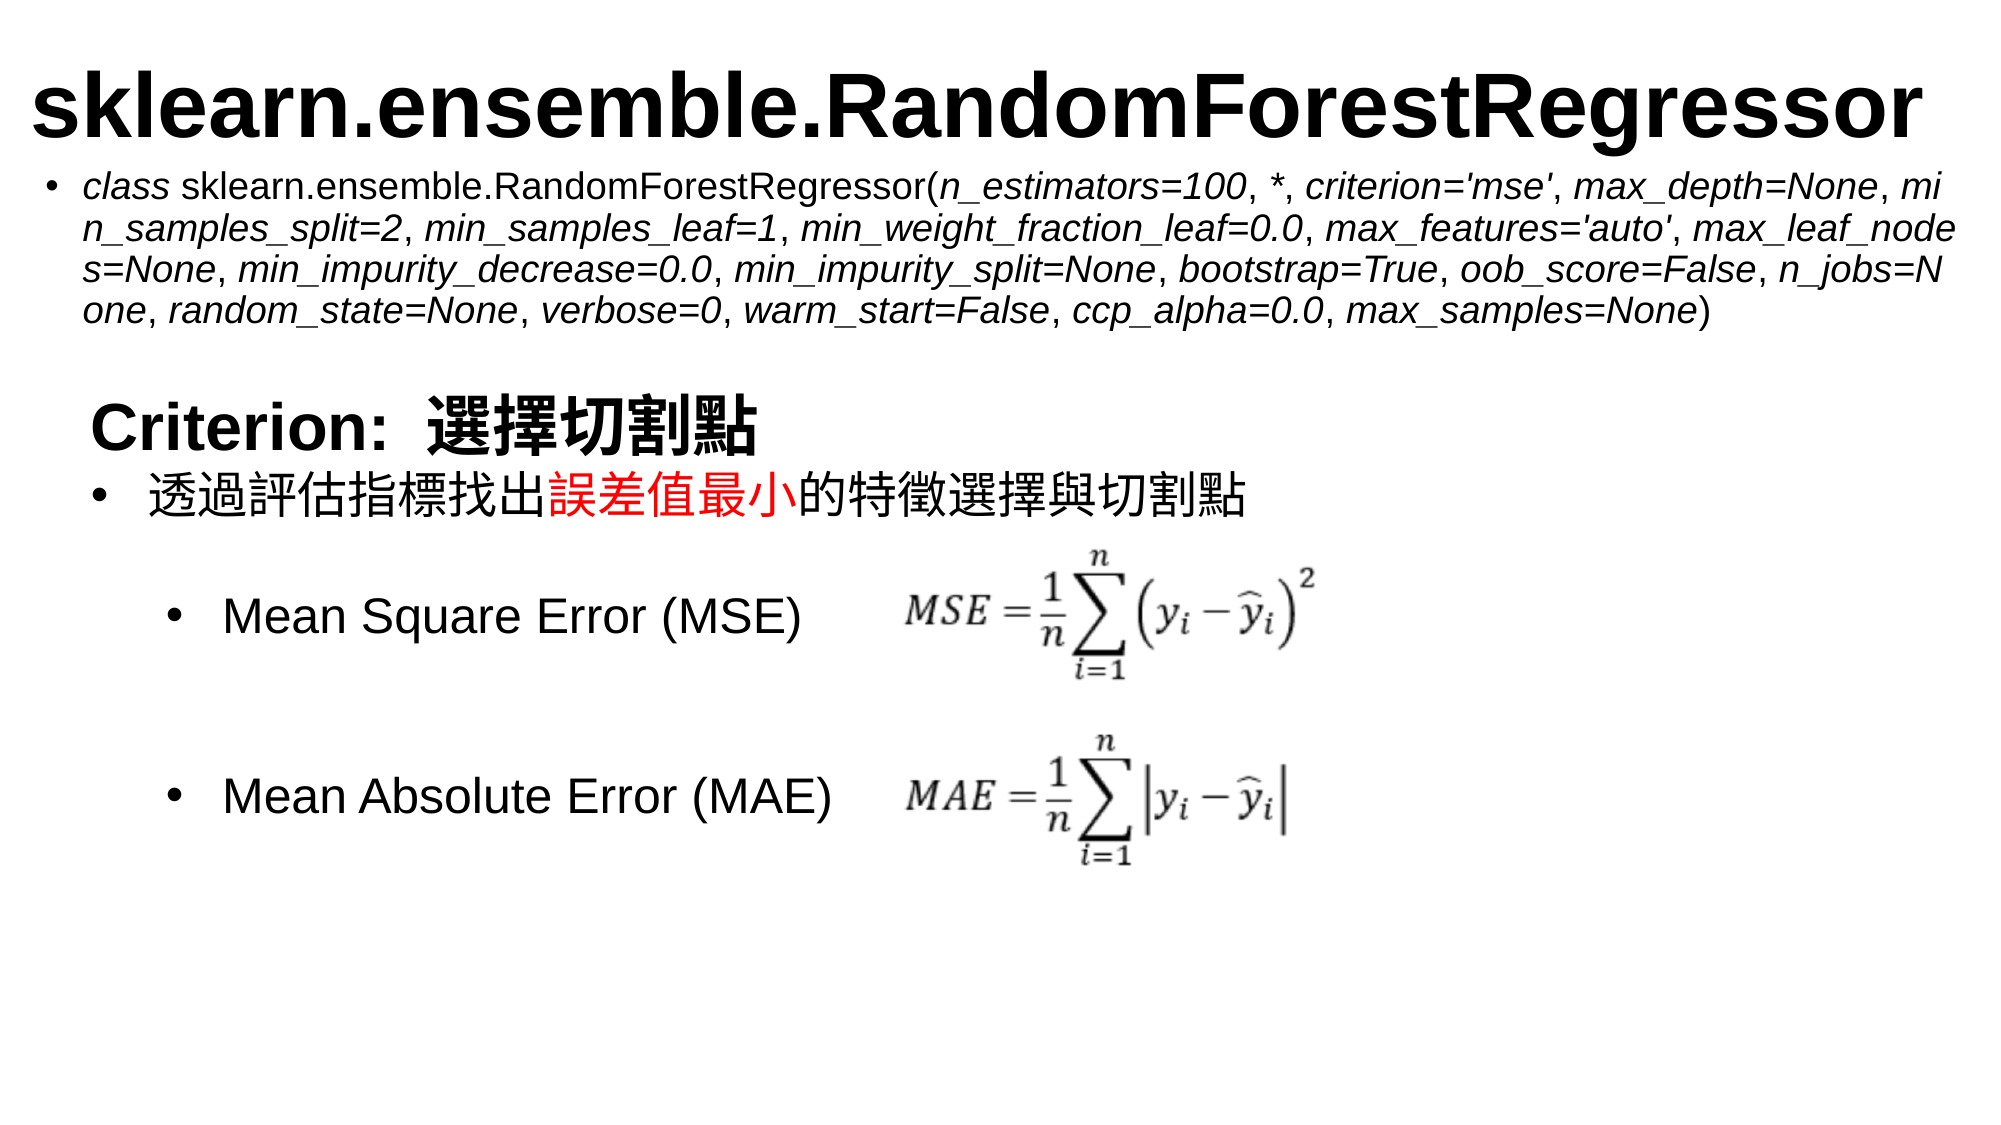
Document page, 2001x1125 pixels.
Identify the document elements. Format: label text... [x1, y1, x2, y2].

title sklearn.ensemble.RandomForestRegressor [15, 0, 1959, 217]
picture [878, 524, 1343, 702]
picture [889, 717, 1332, 887]
list class sklearn.ensemble.RandomForestRegressor(n_estimators=100, *, criterion='mse', max_depth=None, min_samples_split=2, min_samples_leaf=1, min_weight_fraction_leaf=0.0, max_features='auto', max_leaf_nodes=None, min_impurity_decrease=0.0, min_impurity_split=None, bootstrap=True, oob_score=False, n_jobs=None, random_state=None, verbose=0, warm_start=False, ccp_alpha=0.0, max_samples=None) [30, 158, 1977, 367]
text_box Criterion: 選擇切割點 透過評估指標找出誤差值最小的特徵選擇與切割點 Mean Square Error (MSE) Mean Absolute Error (MAE) [76, 376, 1546, 882]
